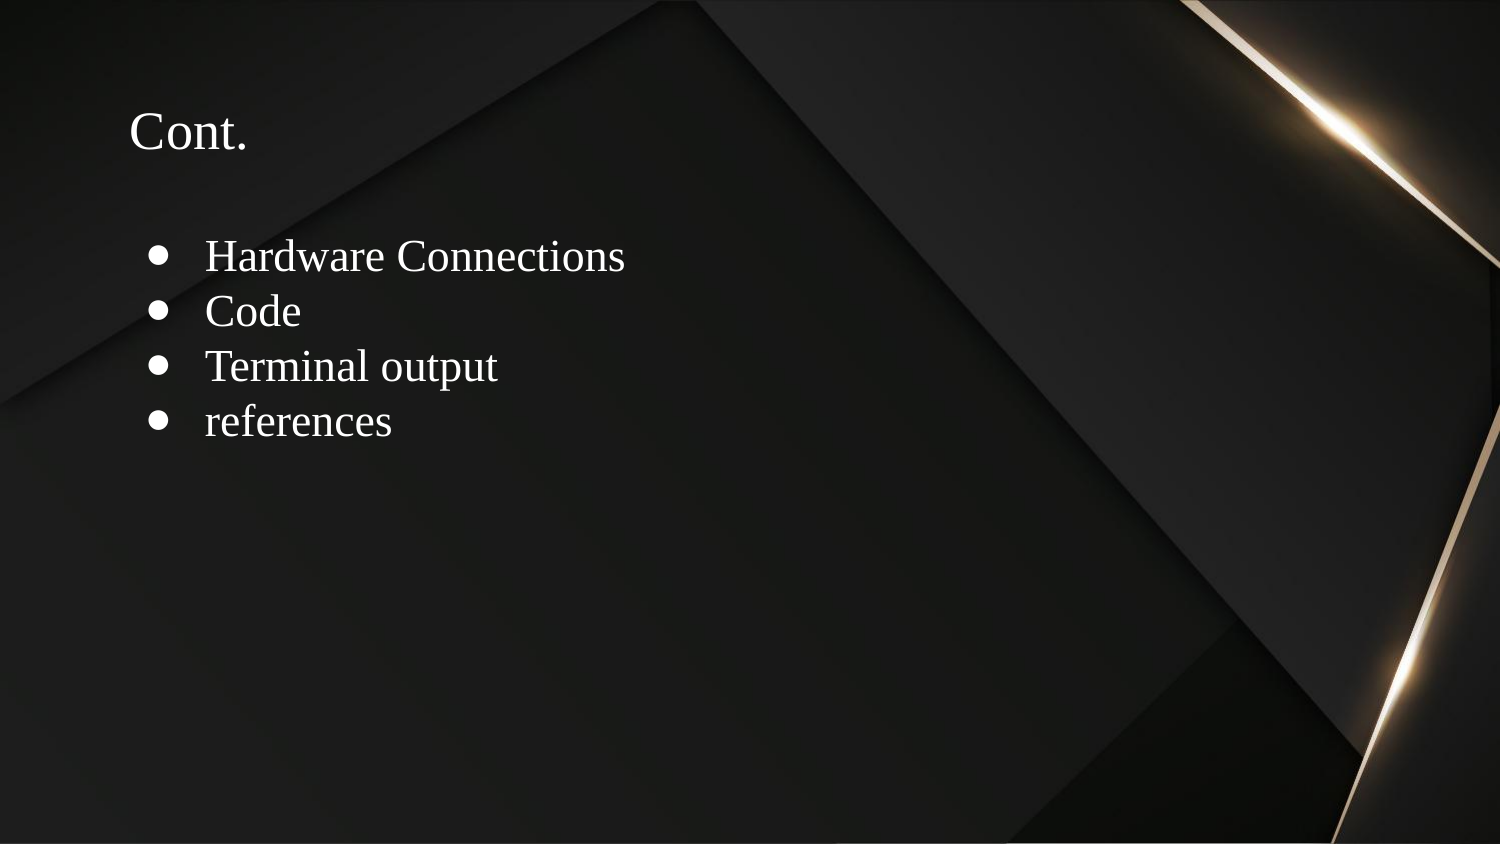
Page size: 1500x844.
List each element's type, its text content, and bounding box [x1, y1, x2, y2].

list Hardware Connections Code Terminal output references [114, 210, 1235, 749]
title Cont. [114, 80, 1386, 189]
picture [0, 0, 1500, 844]
